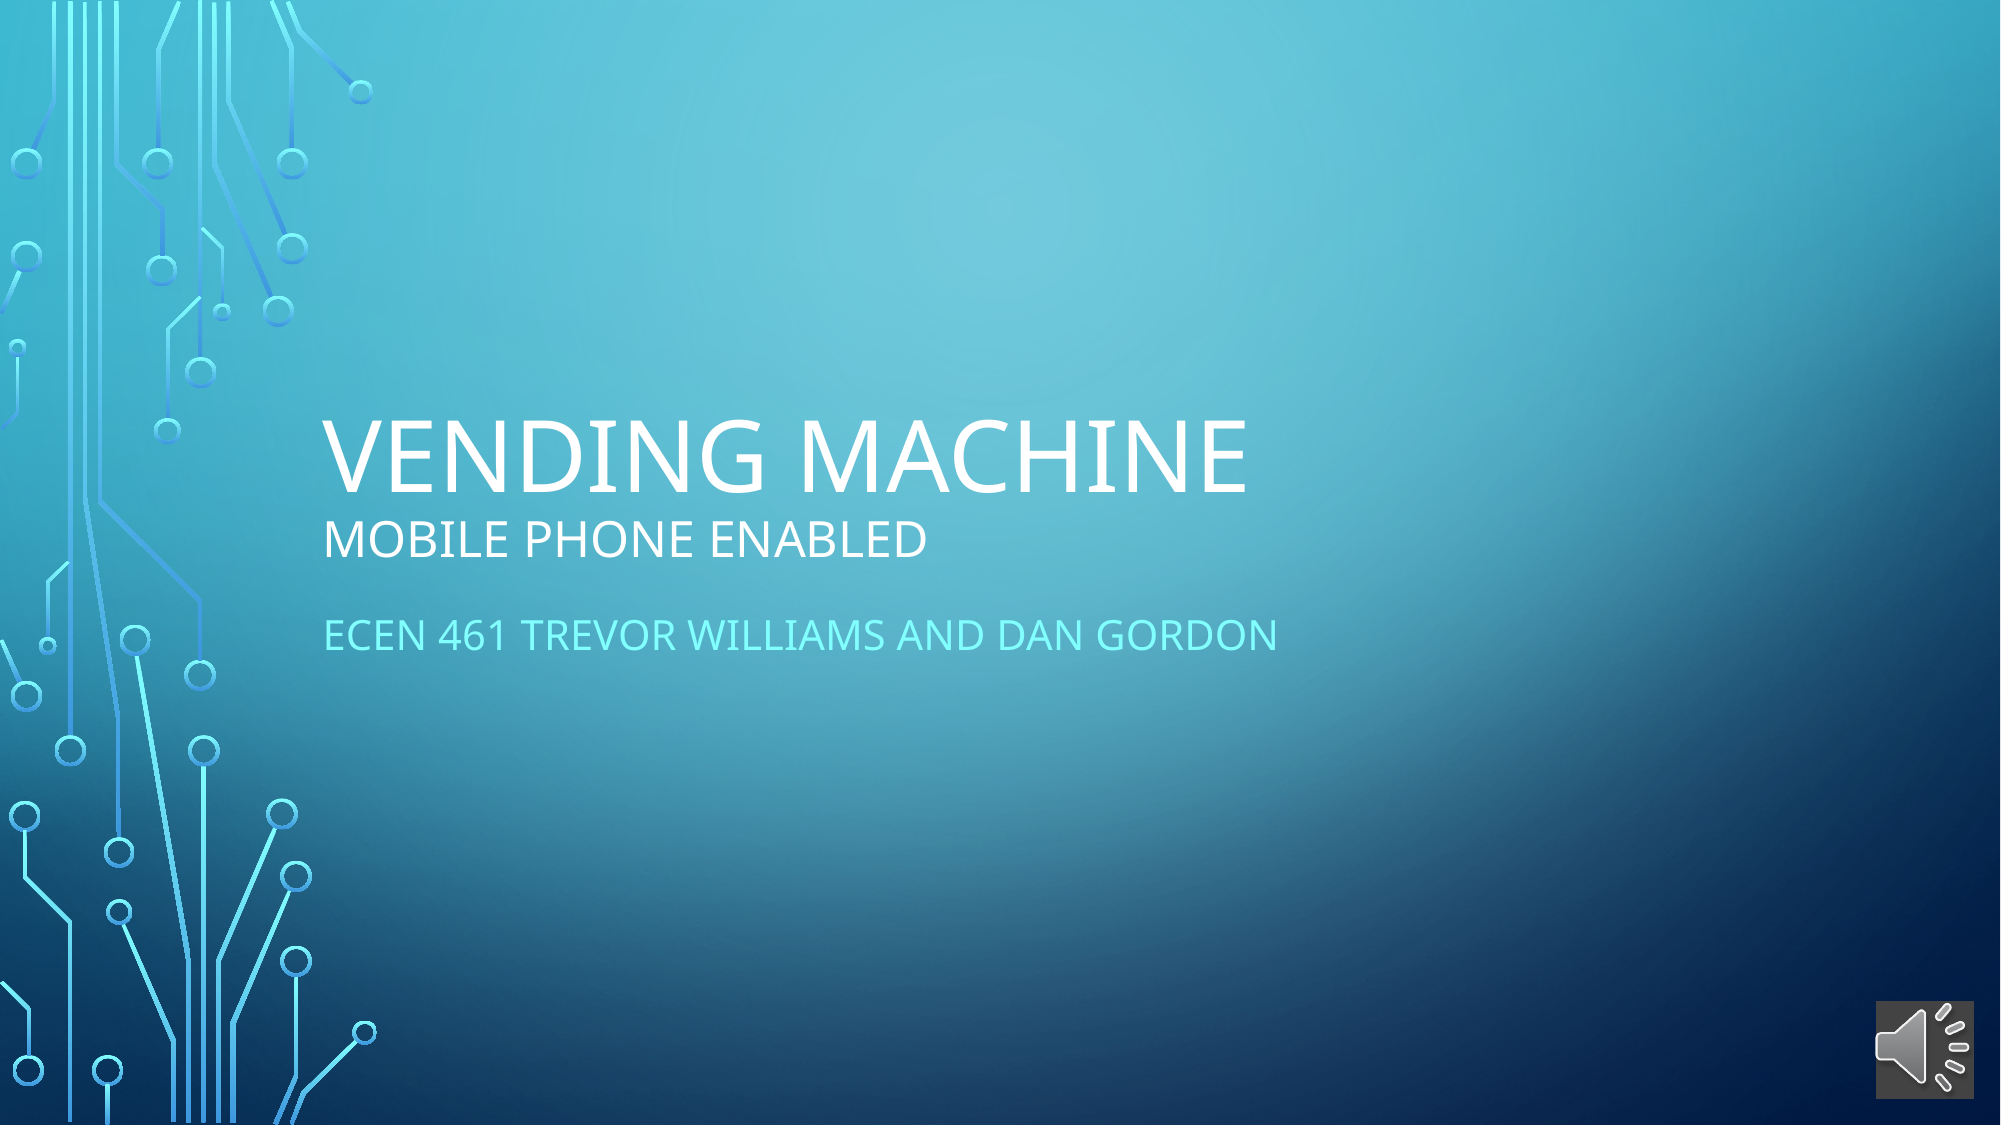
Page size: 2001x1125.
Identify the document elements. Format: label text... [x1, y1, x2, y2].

picture [1874, 999, 1976, 1101]
subtitle ECEN 461 Trevor Williams AND Dan Gordon [307, 590, 1750, 863]
title Vending Machine Mobile PHONE ENABLED [307, 184, 1750, 576]
